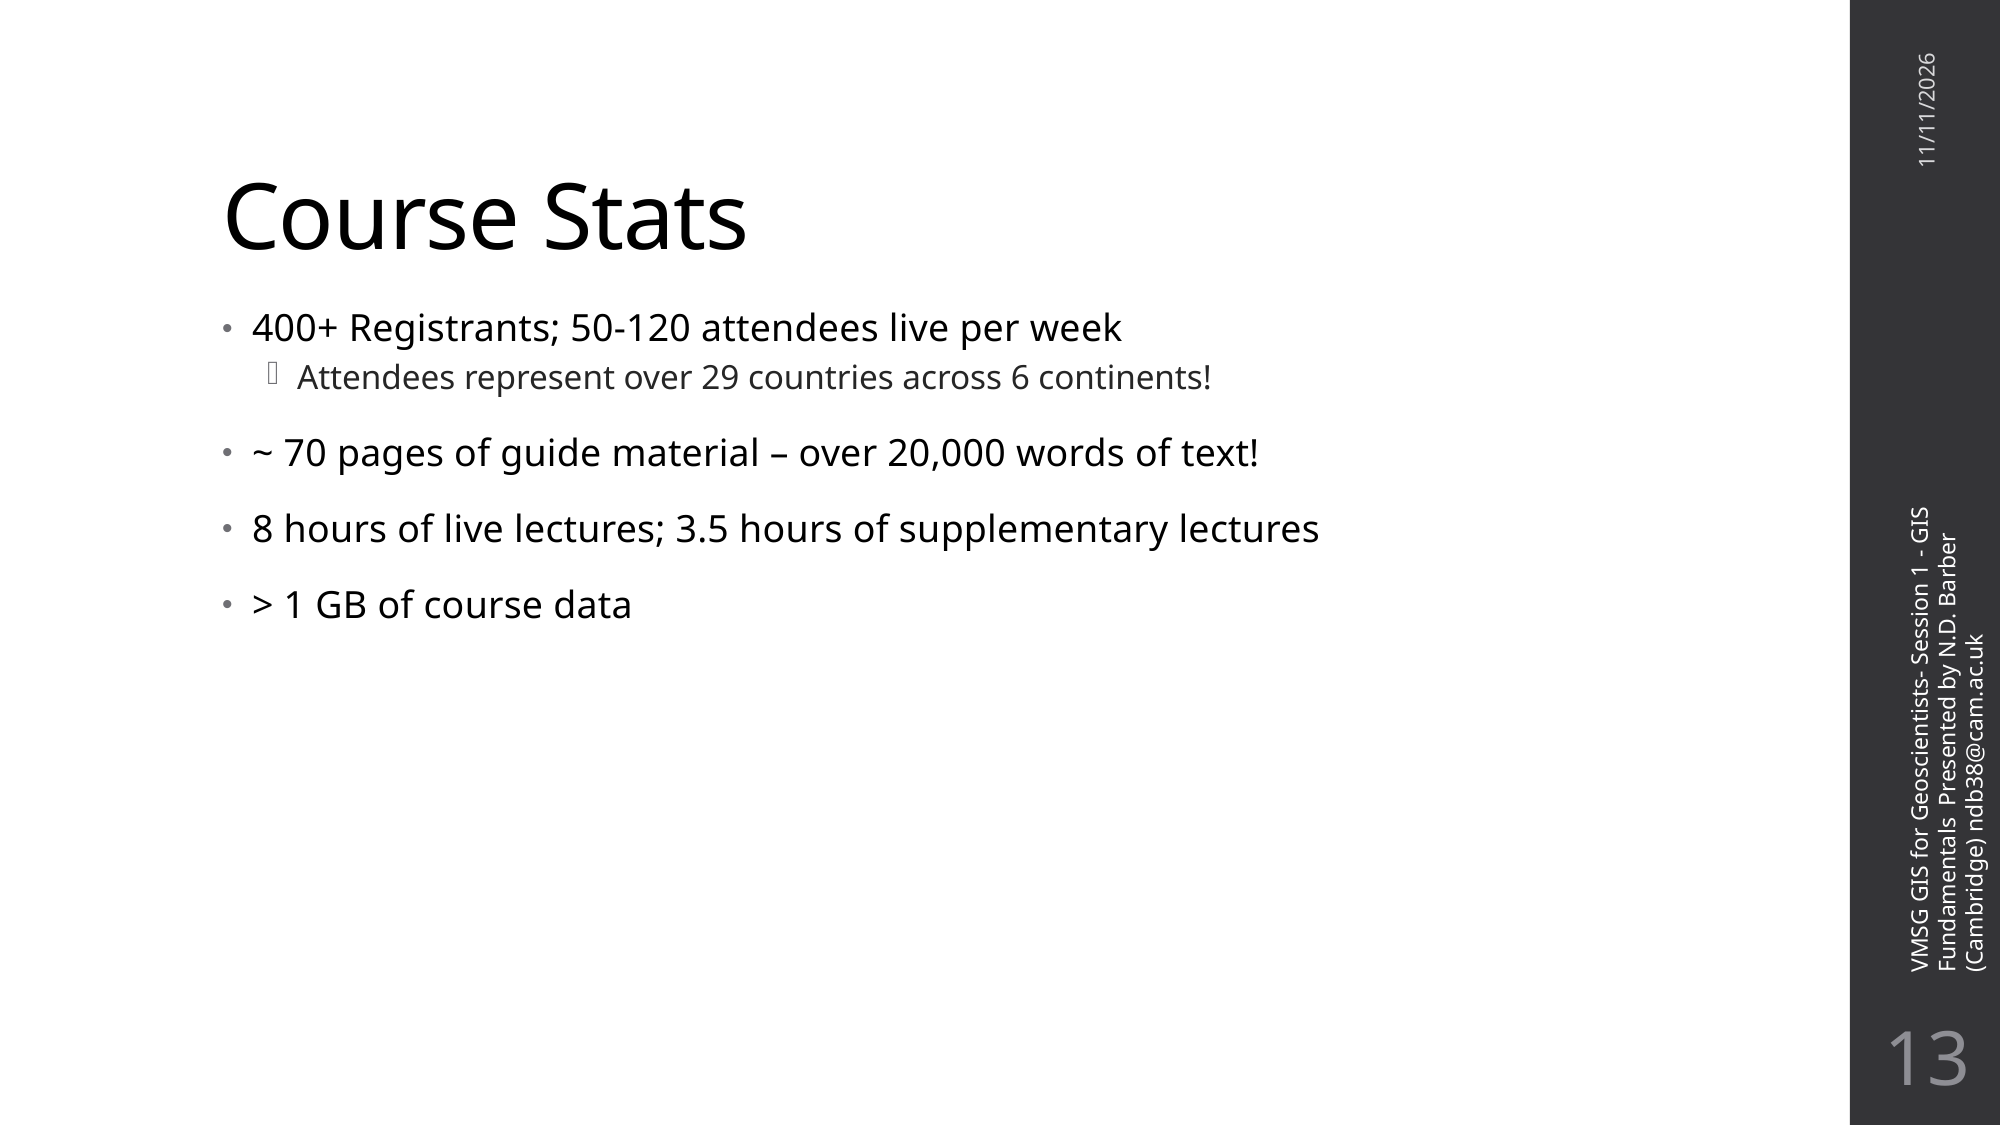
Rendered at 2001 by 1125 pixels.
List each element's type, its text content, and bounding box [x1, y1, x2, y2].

list 400+ Registrants; 50-120 attendees live per week Attendees represent over 29 countries across 6 continents! ~ 70 pages of guide material – over 20,000 words of text! 8 hours of live lectures; 3.5 hours of supplementary lectures > 1 GB of course data [206, 299, 1617, 1014]
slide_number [1897, 37, 1958, 351]
slide_number 12 [1852, 1012, 2000, 1110]
title Course Stats [206, 60, 1797, 278]
footer VMSG GIS for Geoscientists- Session 1 - GIS Fundamentals Presented by N.D. Barber (Cambridge) ndb38@cam.ac.uk [1897, 400, 1958, 988]
